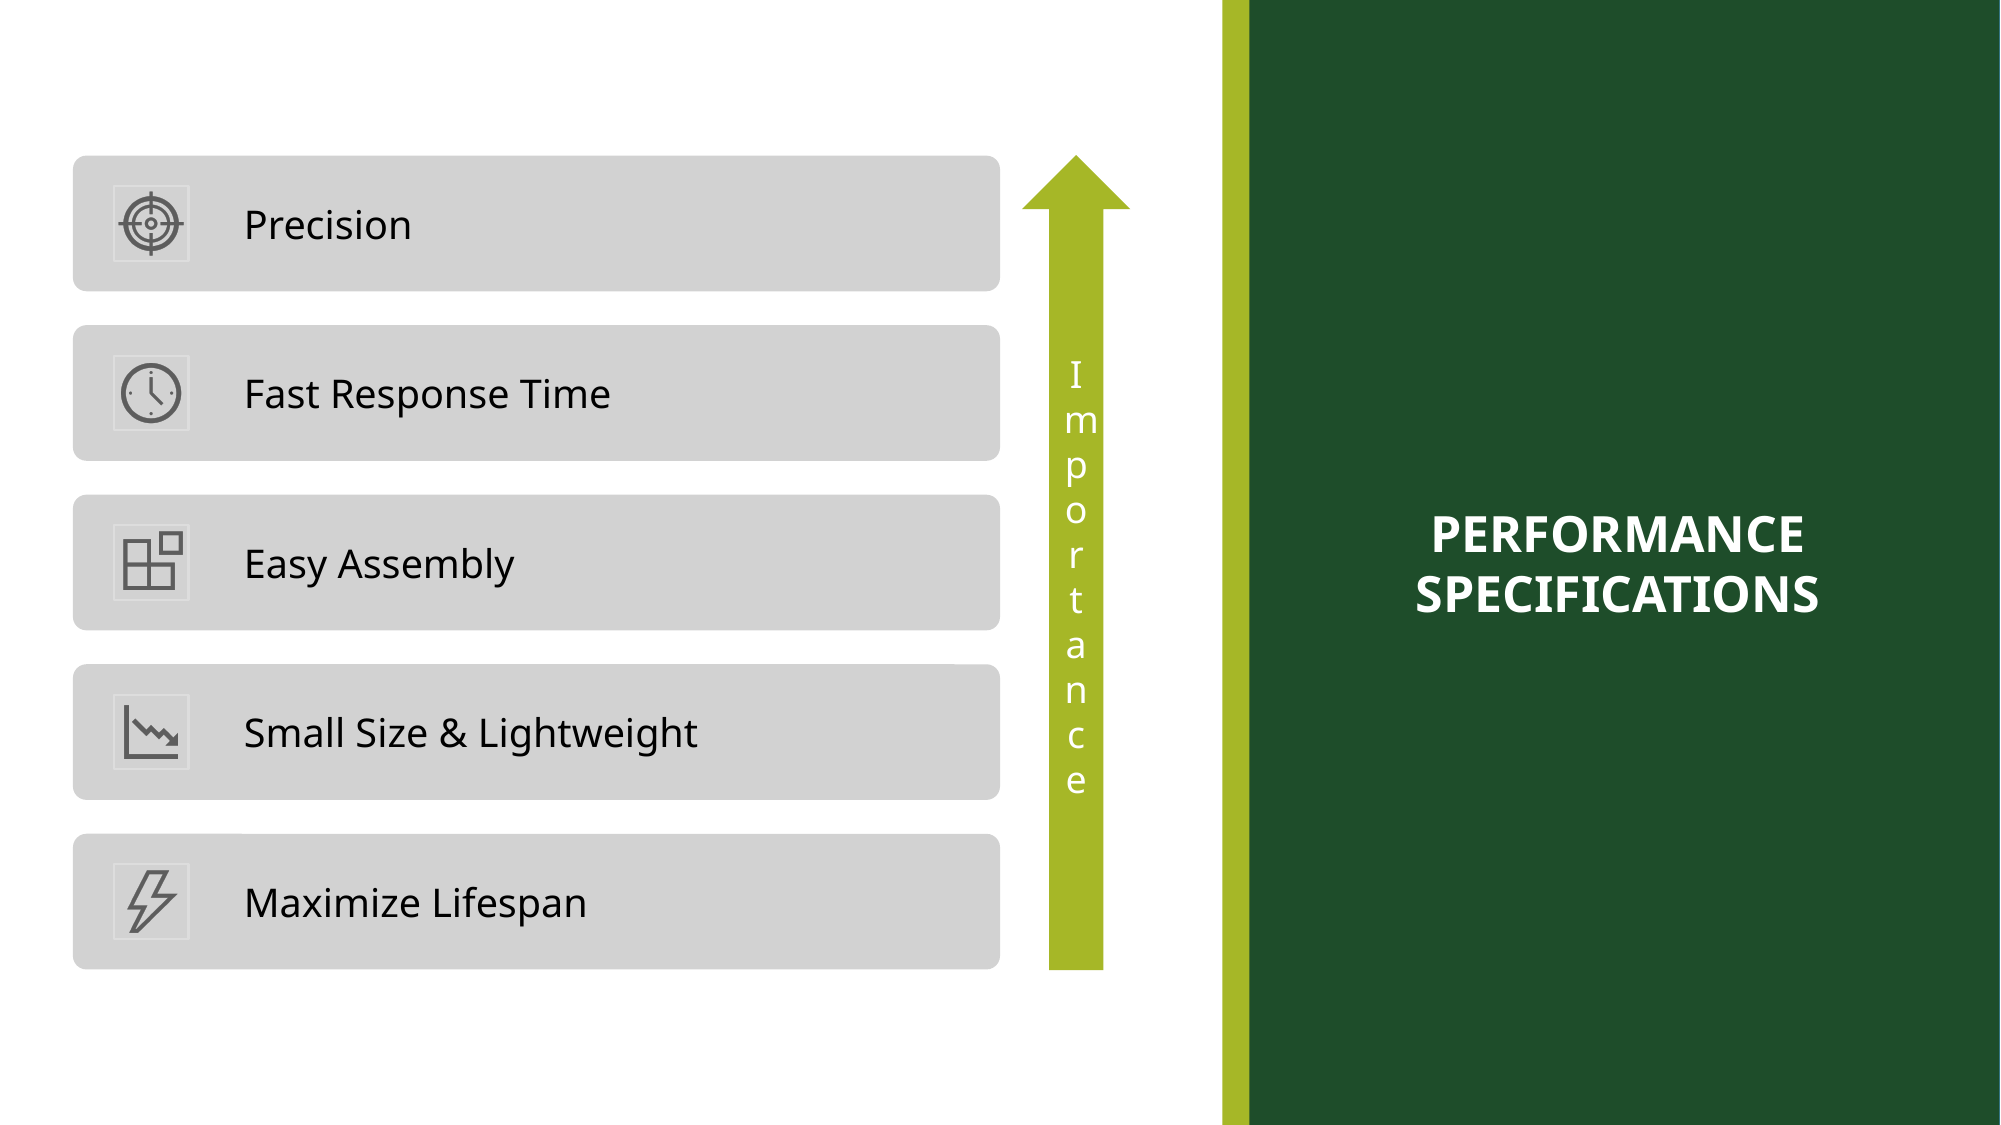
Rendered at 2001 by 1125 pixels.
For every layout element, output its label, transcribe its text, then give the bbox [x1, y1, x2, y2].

text_box PERFORMANCE SPECIFICATIONS [1250, 0, 2000, 1125]
text_box [1221, 0, 1250, 1125]
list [72, 154, 1001, 970]
text_box [0, 0, 1221, 1125]
text_box Importance [1021, 154, 1132, 972]
